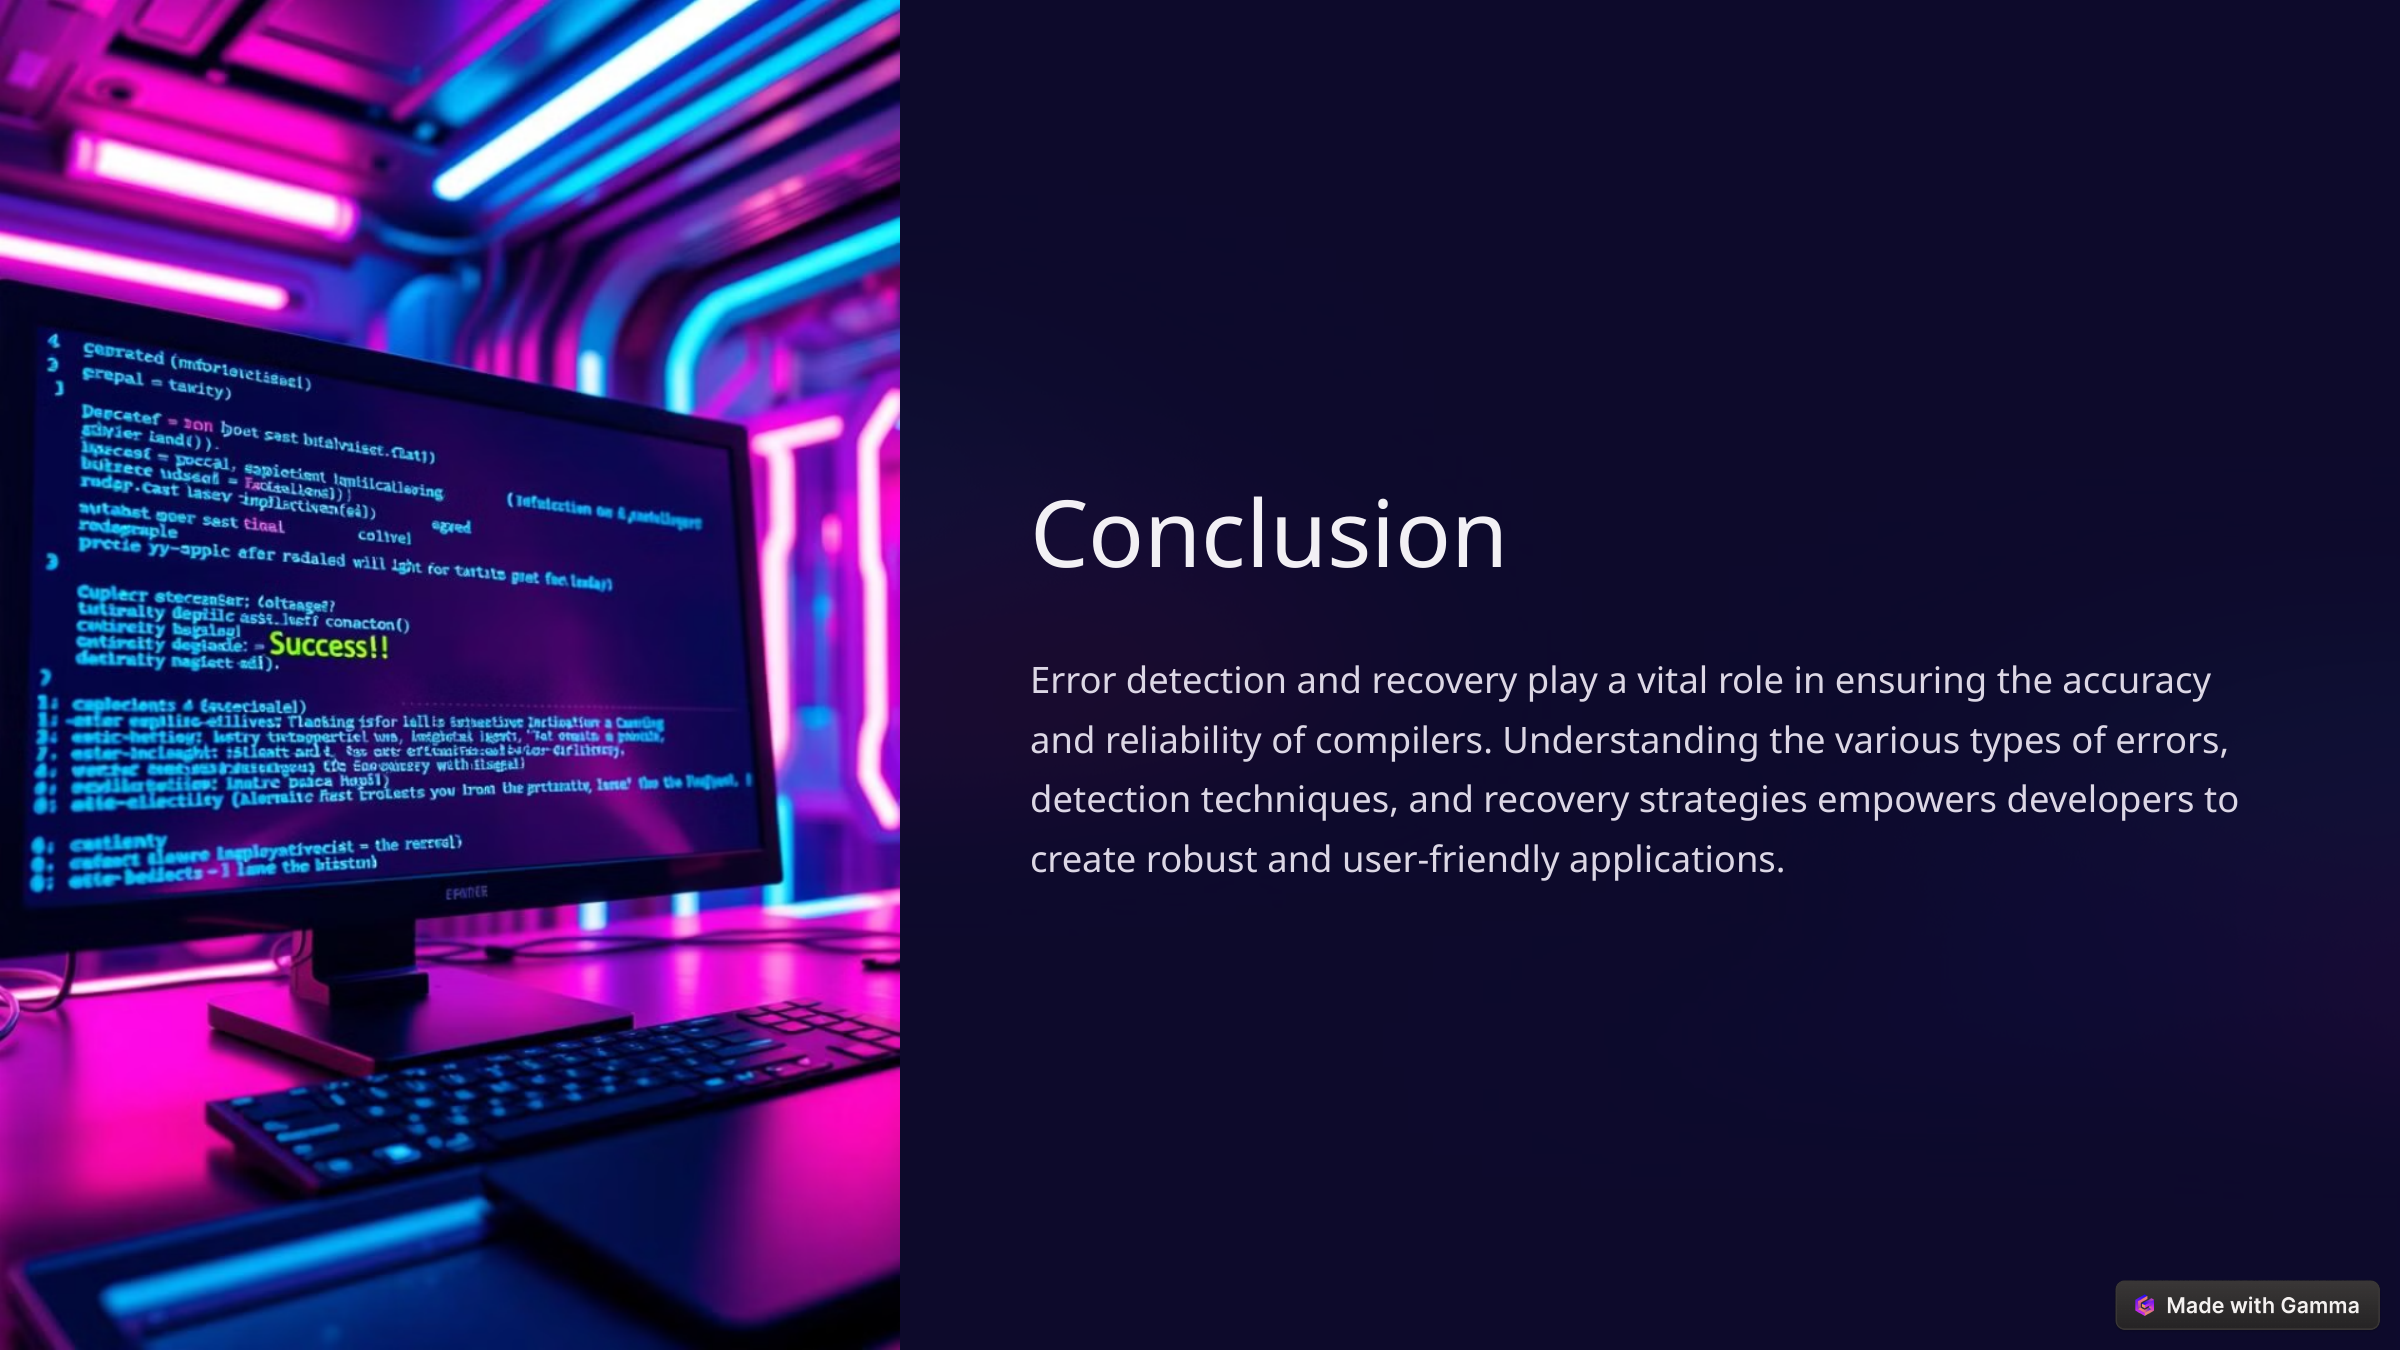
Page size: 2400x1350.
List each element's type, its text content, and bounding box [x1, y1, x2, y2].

picture [0, 0, 900, 1350]
text_box Error detection and recovery play a vital role in ensuring the accuracy and reliability of compilers. Understanding the various types of errors, detection techniques, and recovery strategies empowers developers to create robust and user-friendly applications. [1030, 641, 2270, 880]
picture [2106, 1271, 2389, 1339]
picture [558, 16, 862, 193]
text_box Conclusion [1030, 469, 1961, 587]
